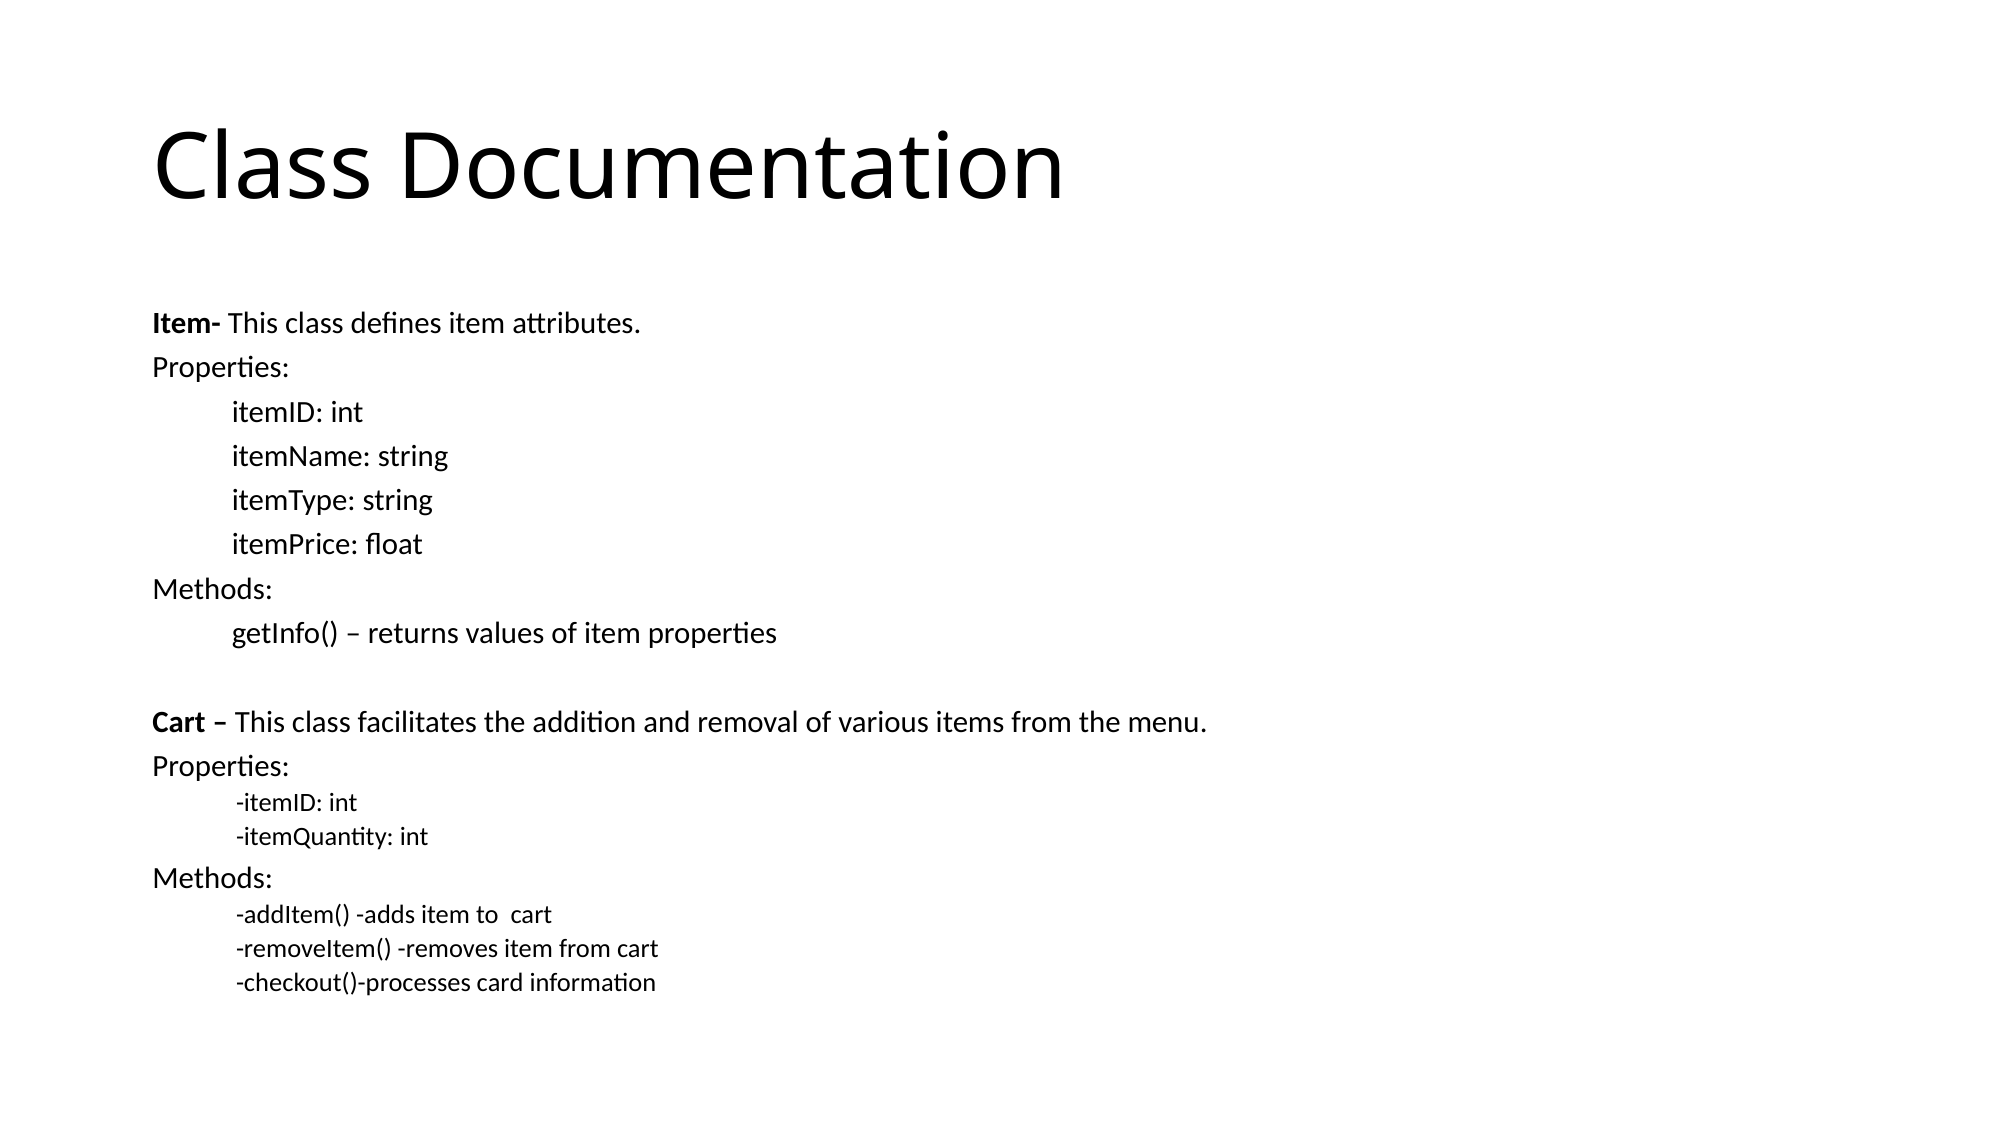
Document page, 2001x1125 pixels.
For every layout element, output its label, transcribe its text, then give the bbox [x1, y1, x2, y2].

title Class Documentation [137, 59, 1863, 278]
list Item- This class defines item attributes. Properties: itemID: int itemName: string itemType: string itemPrice: float Methods: getInfo() – returns values of item properties Cart – This class facilitates the addition and removal of various items from the menu. Properties: -itemID: int -itemQuantity: int Methods: -addItem() -adds item to cart -removeItem() -removes item from cart -checkout()-processes card information [137, 299, 1863, 1014]
